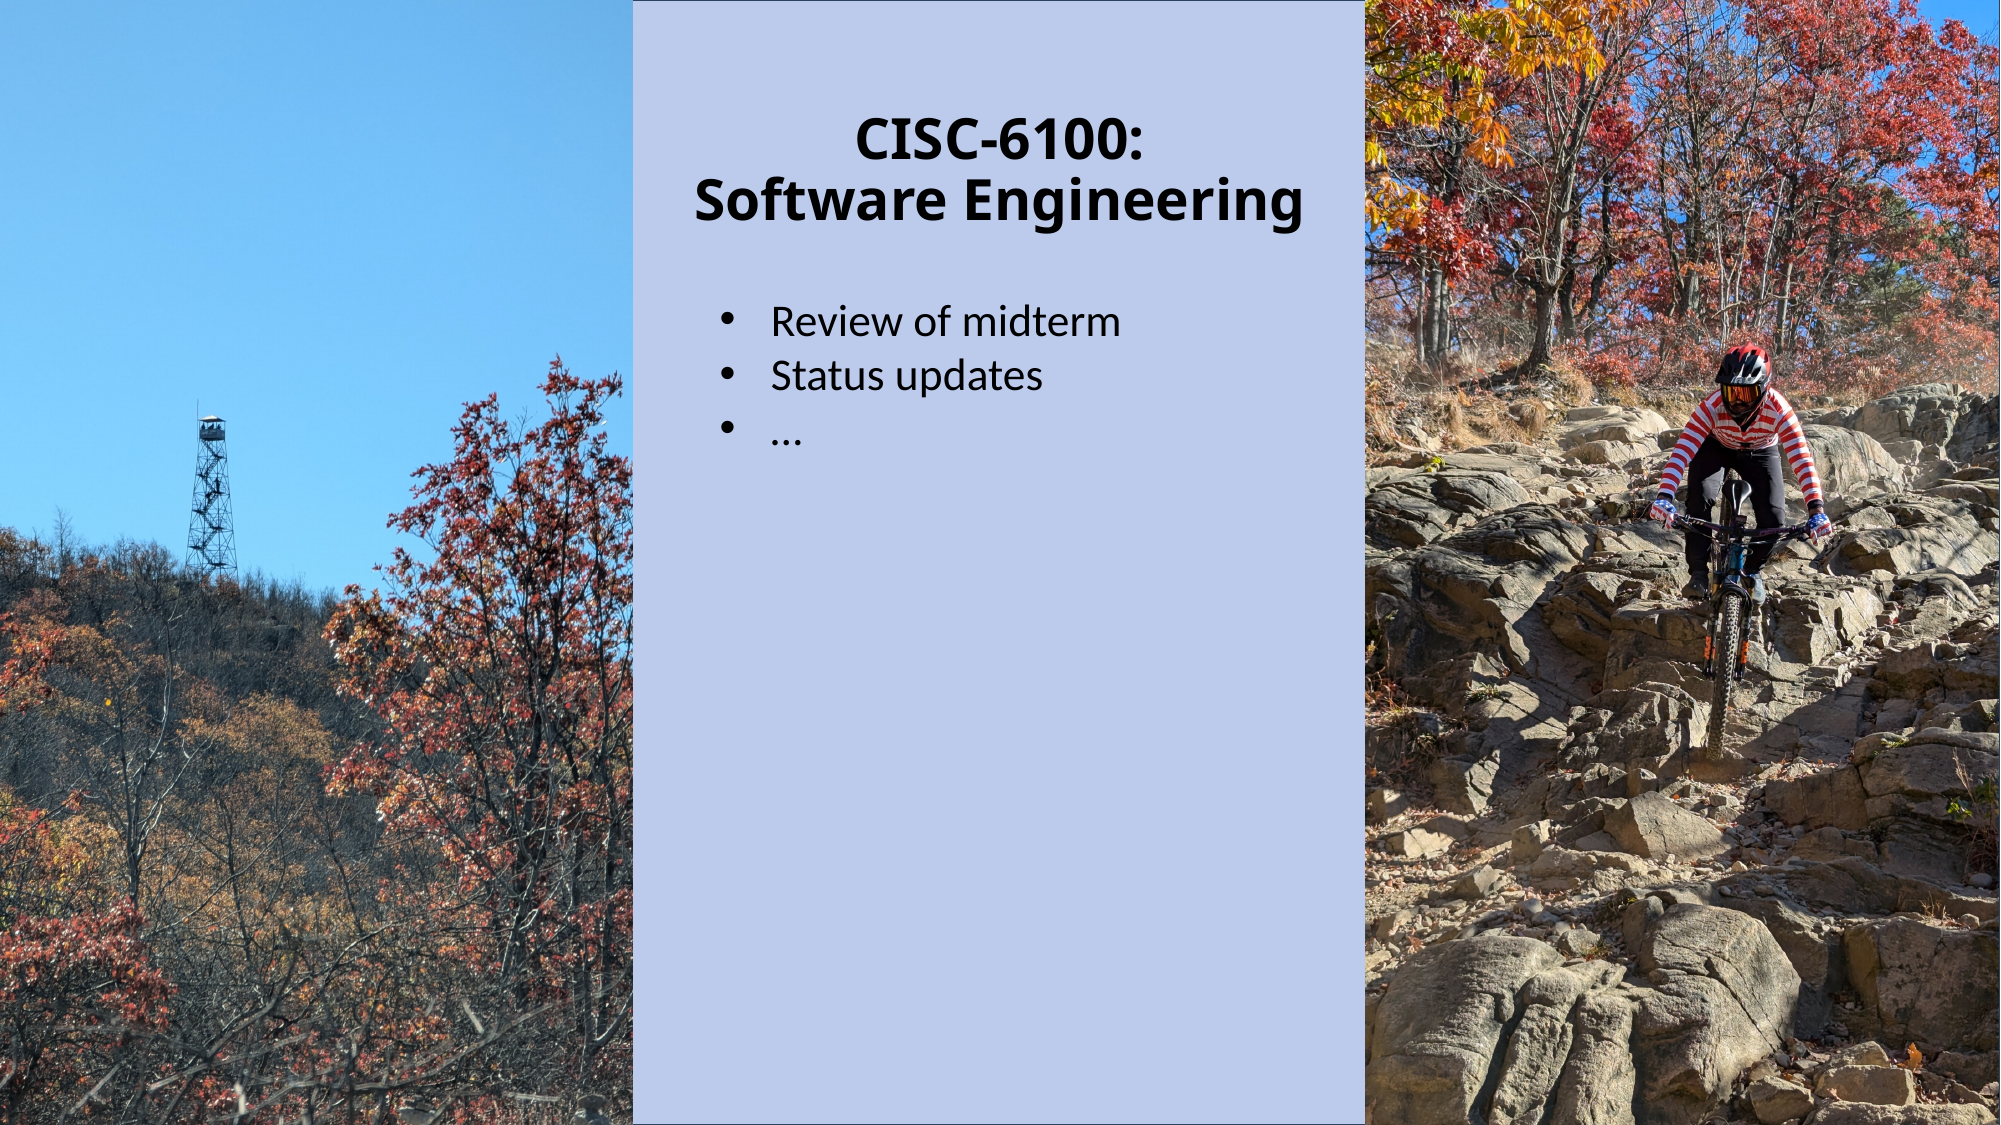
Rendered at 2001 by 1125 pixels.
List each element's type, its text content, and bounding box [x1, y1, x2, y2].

subtitle Review of midterm Status updates … [704, 283, 1235, 463]
picture [1365, 0, 1999, 1125]
text_box [633, 0, 1365, 1125]
title CISC-6100: Software Engineering [634, 101, 1365, 241]
picture [0, 0, 633, 1125]
